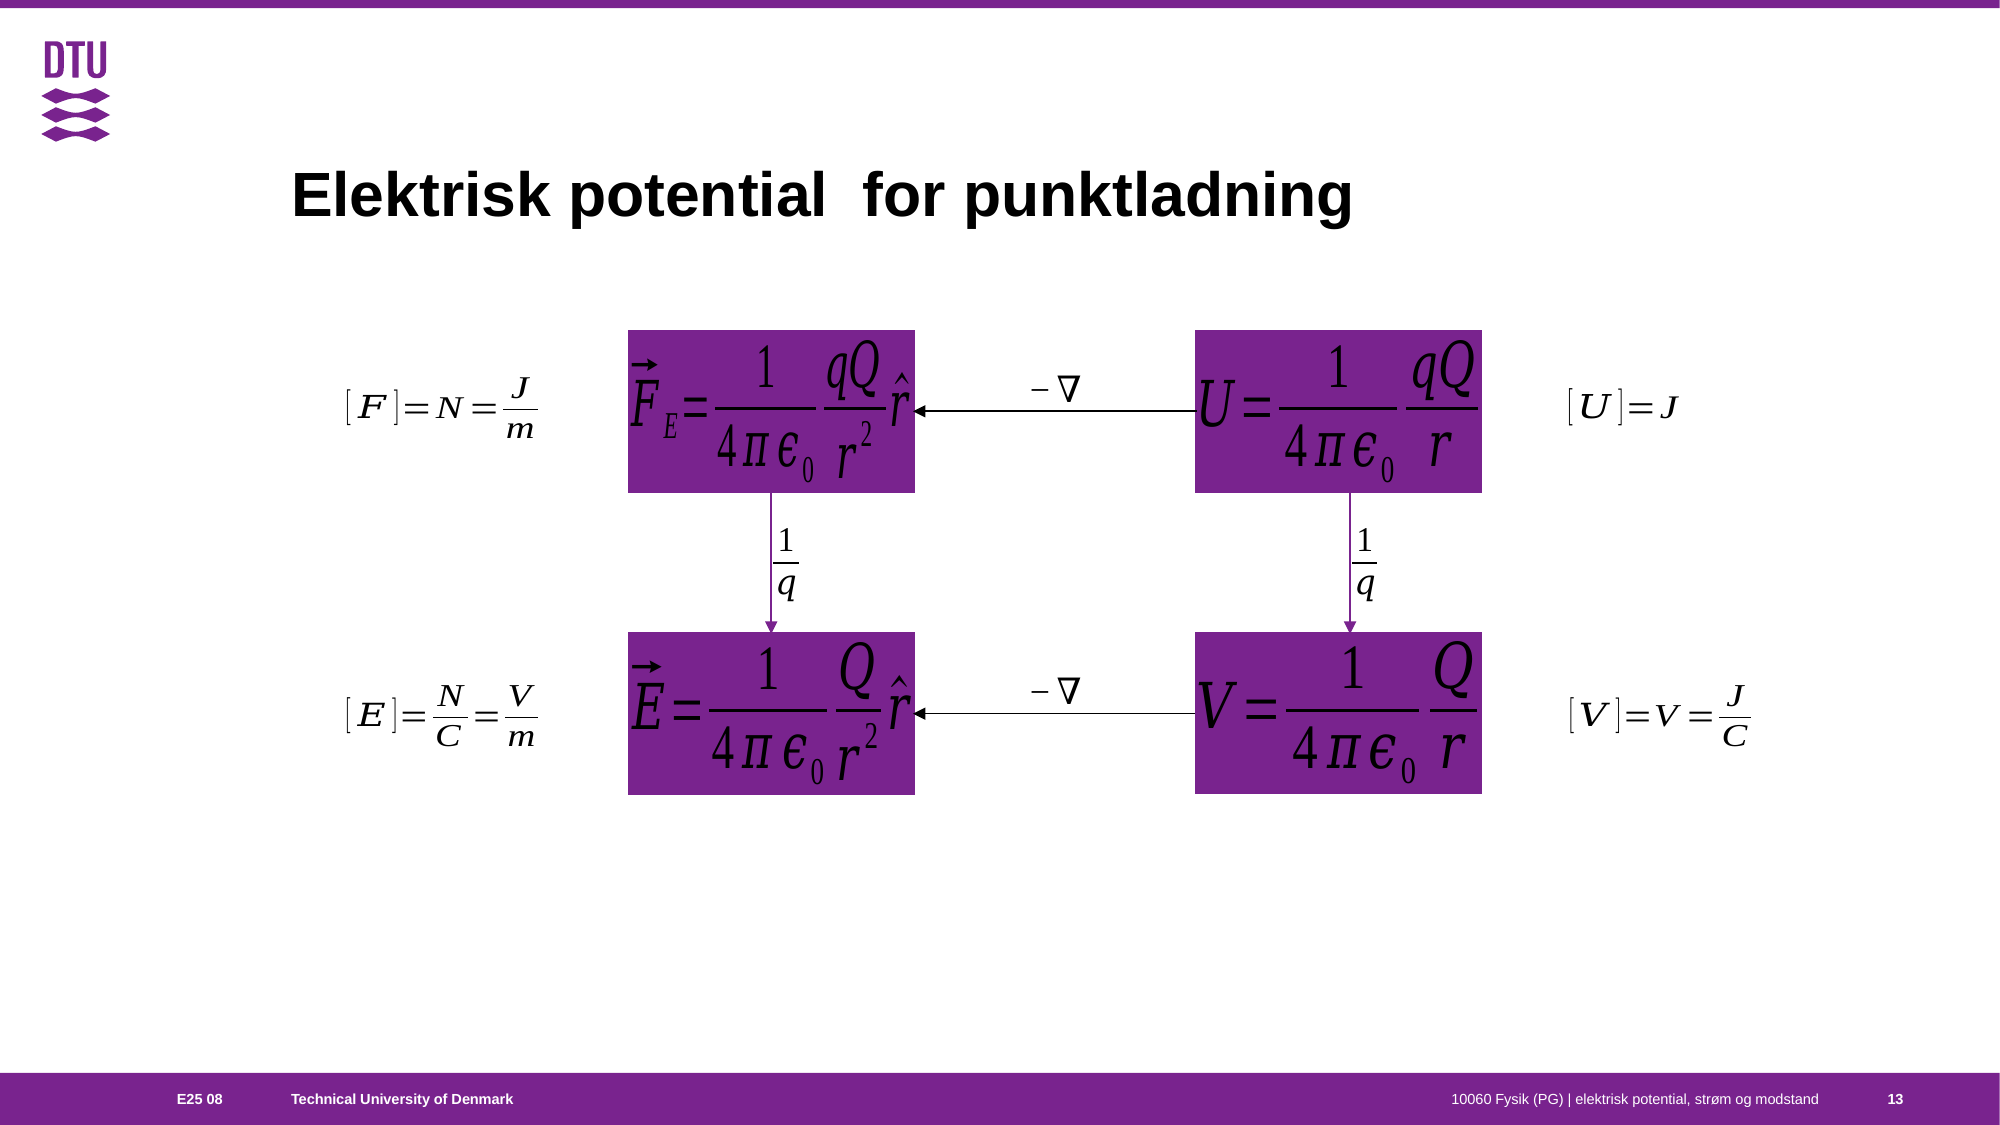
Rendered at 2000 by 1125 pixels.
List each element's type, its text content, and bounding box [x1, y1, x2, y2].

slide_number 13 [1887, 1073, 1959, 1125]
footer 10060 Fysik (PG) | elektrisk potential, strøm og modstand [917, 1073, 1819, 1125]
slide_number E25 08 [41, 1073, 223, 1125]
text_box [629, 331, 1481, 794]
